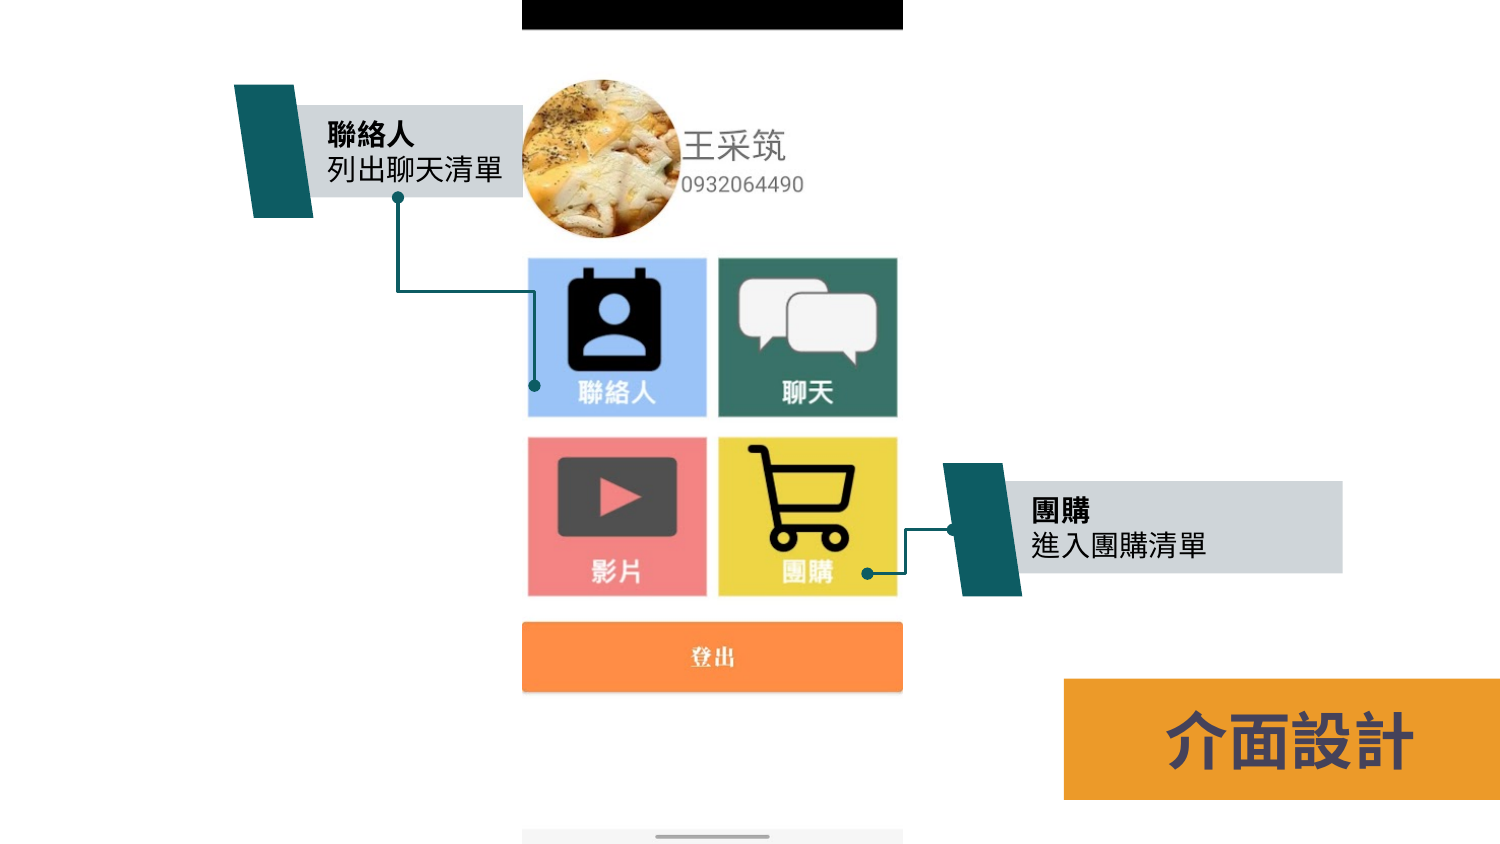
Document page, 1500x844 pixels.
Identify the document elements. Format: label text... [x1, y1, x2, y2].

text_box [233, 0, 1343, 844]
text_box 介面設計 [1347, 678, 1500, 800]
